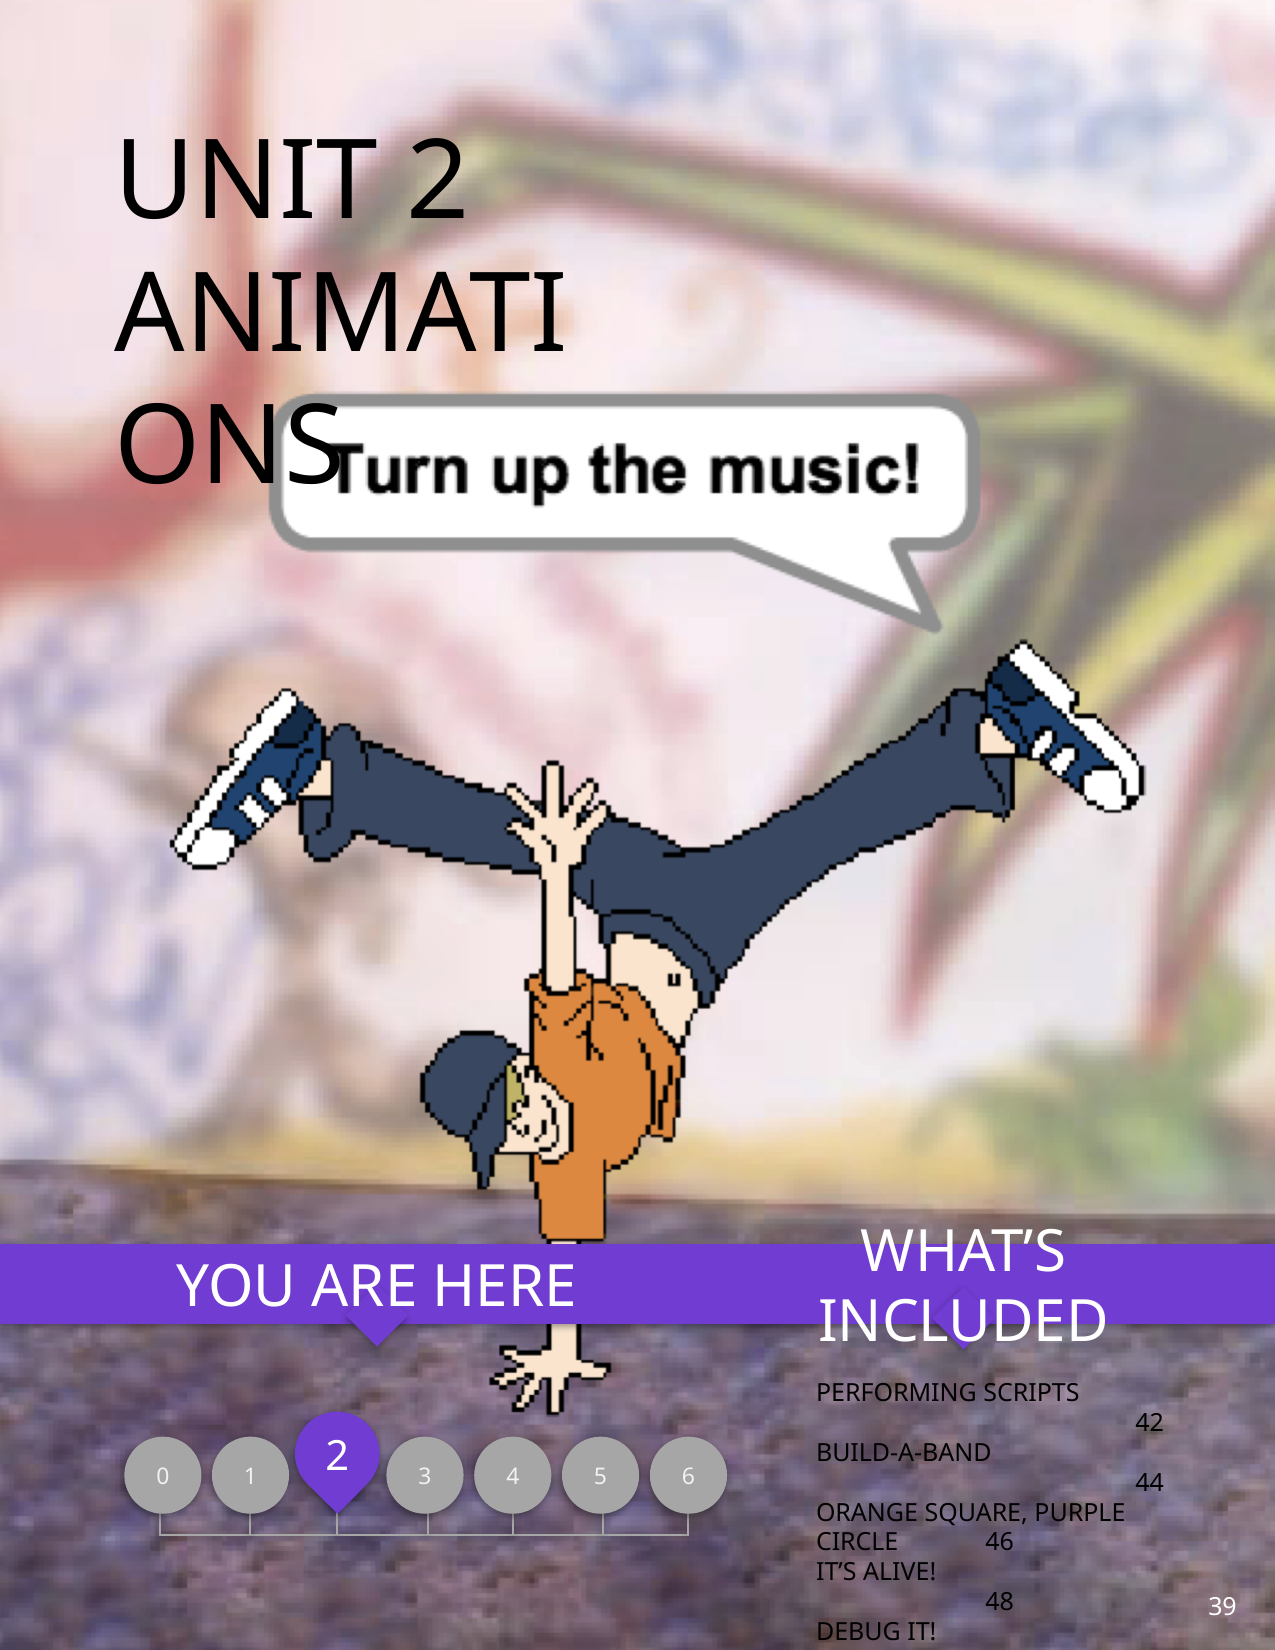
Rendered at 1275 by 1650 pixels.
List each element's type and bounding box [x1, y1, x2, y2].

picture [0, 1350, 1275, 1650]
text_box [0, 1239, 1275, 1350]
picture [0, 0, 1275, 1239]
text_box [124, 1436, 728, 1536]
text_box [294, 1411, 380, 1497]
